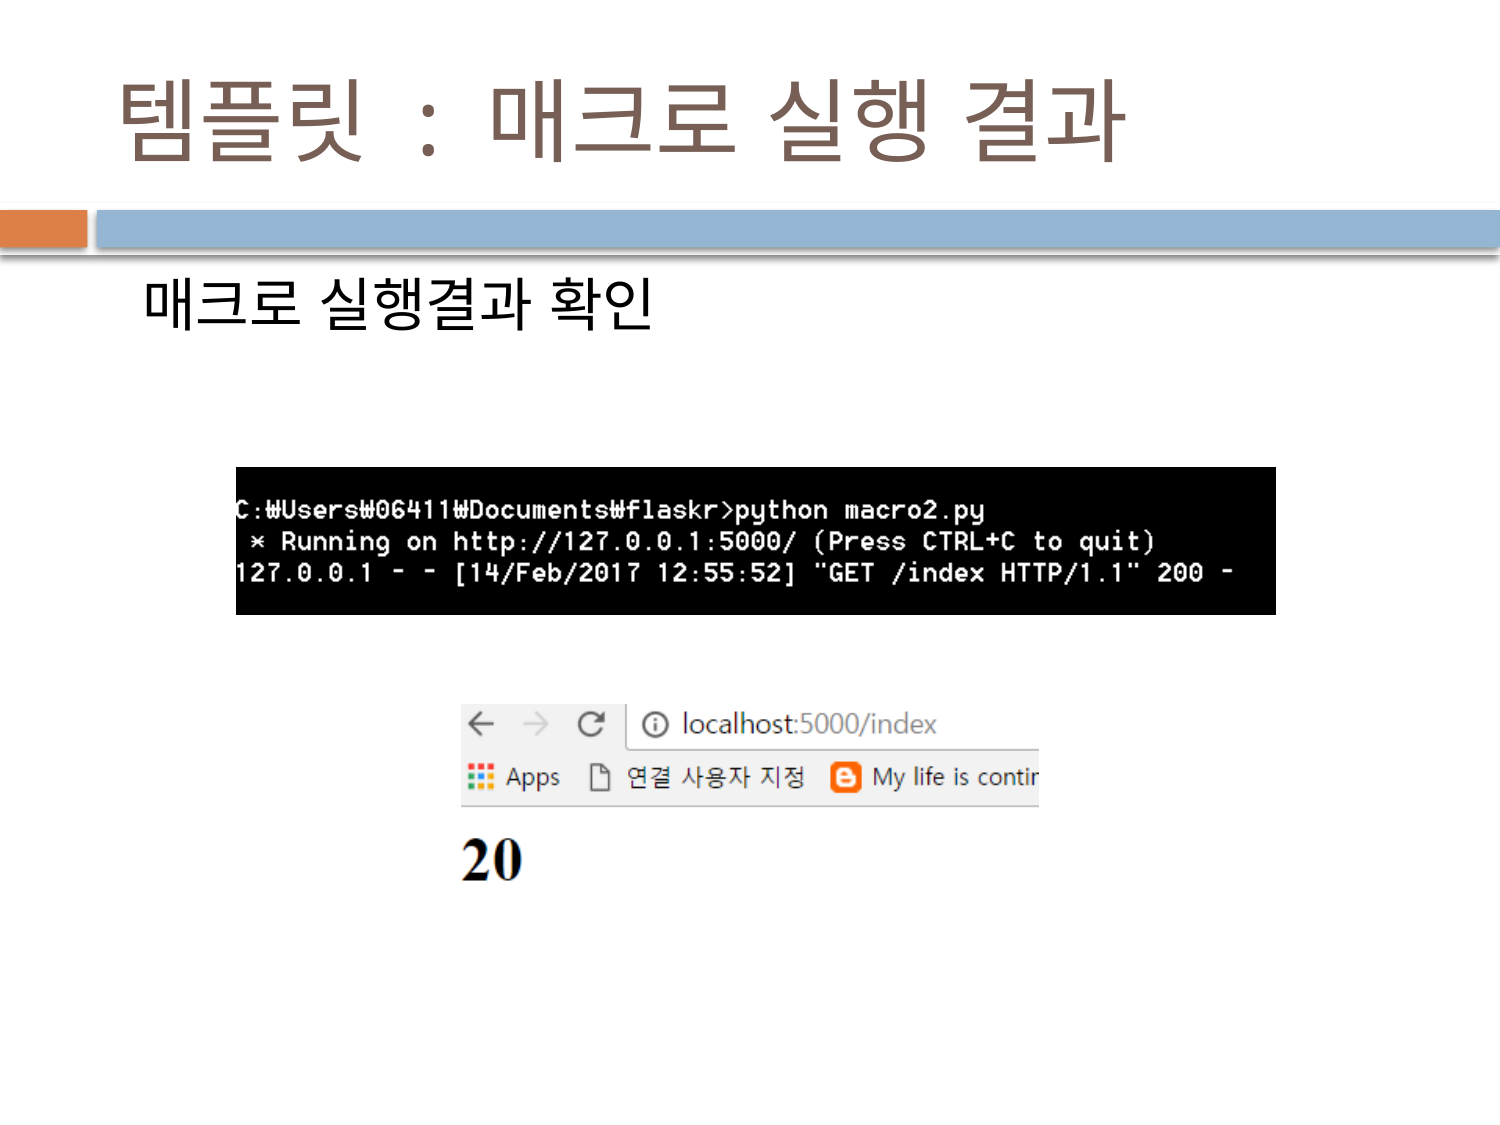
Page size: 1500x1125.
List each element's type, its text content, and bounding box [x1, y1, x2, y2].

picture [236, 467, 1276, 616]
text_box 매크로 실행결과 확인 [100, 261, 1412, 346]
title 템플릿 : 매크로 실행 결과 [100, 37, 1438, 200]
picture [461, 703, 1039, 1032]
